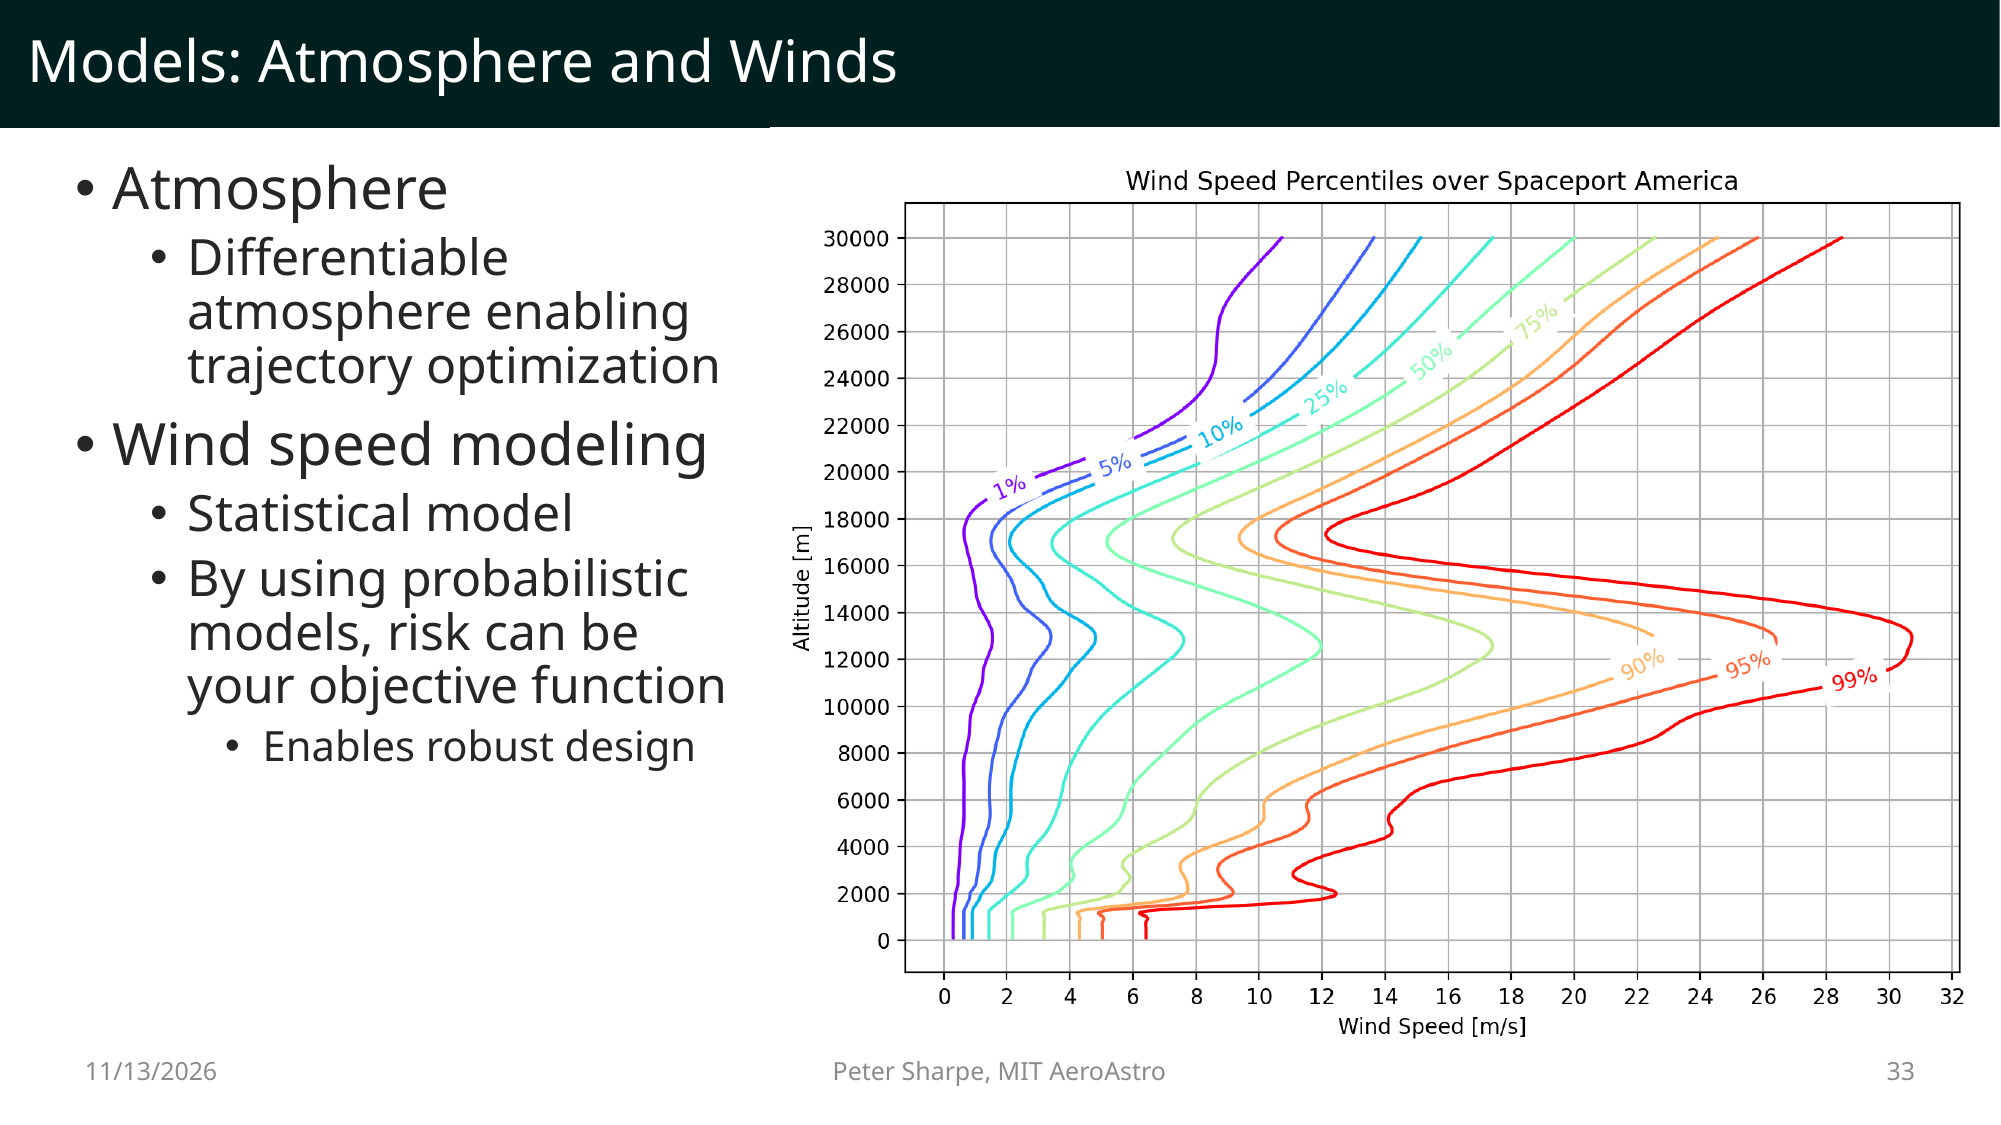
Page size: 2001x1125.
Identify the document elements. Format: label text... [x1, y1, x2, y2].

slide_number 33 [1733, 1061, 1931, 1103]
list Atmosphere Differentiable atmosphere enabling trajectory optimization Wind speed modeling Statistical model By using probabilistic models, risk can be your objective function Enables robust design [60, 151, 770, 1019]
title Models: Atmosphere and Winds [12, 23, 1873, 105]
picture [770, 127, 2000, 1061]
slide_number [69, 1042, 267, 1103]
footer Peter Sharpe, MIT AeroAstro [287, 1042, 1713, 1103]
